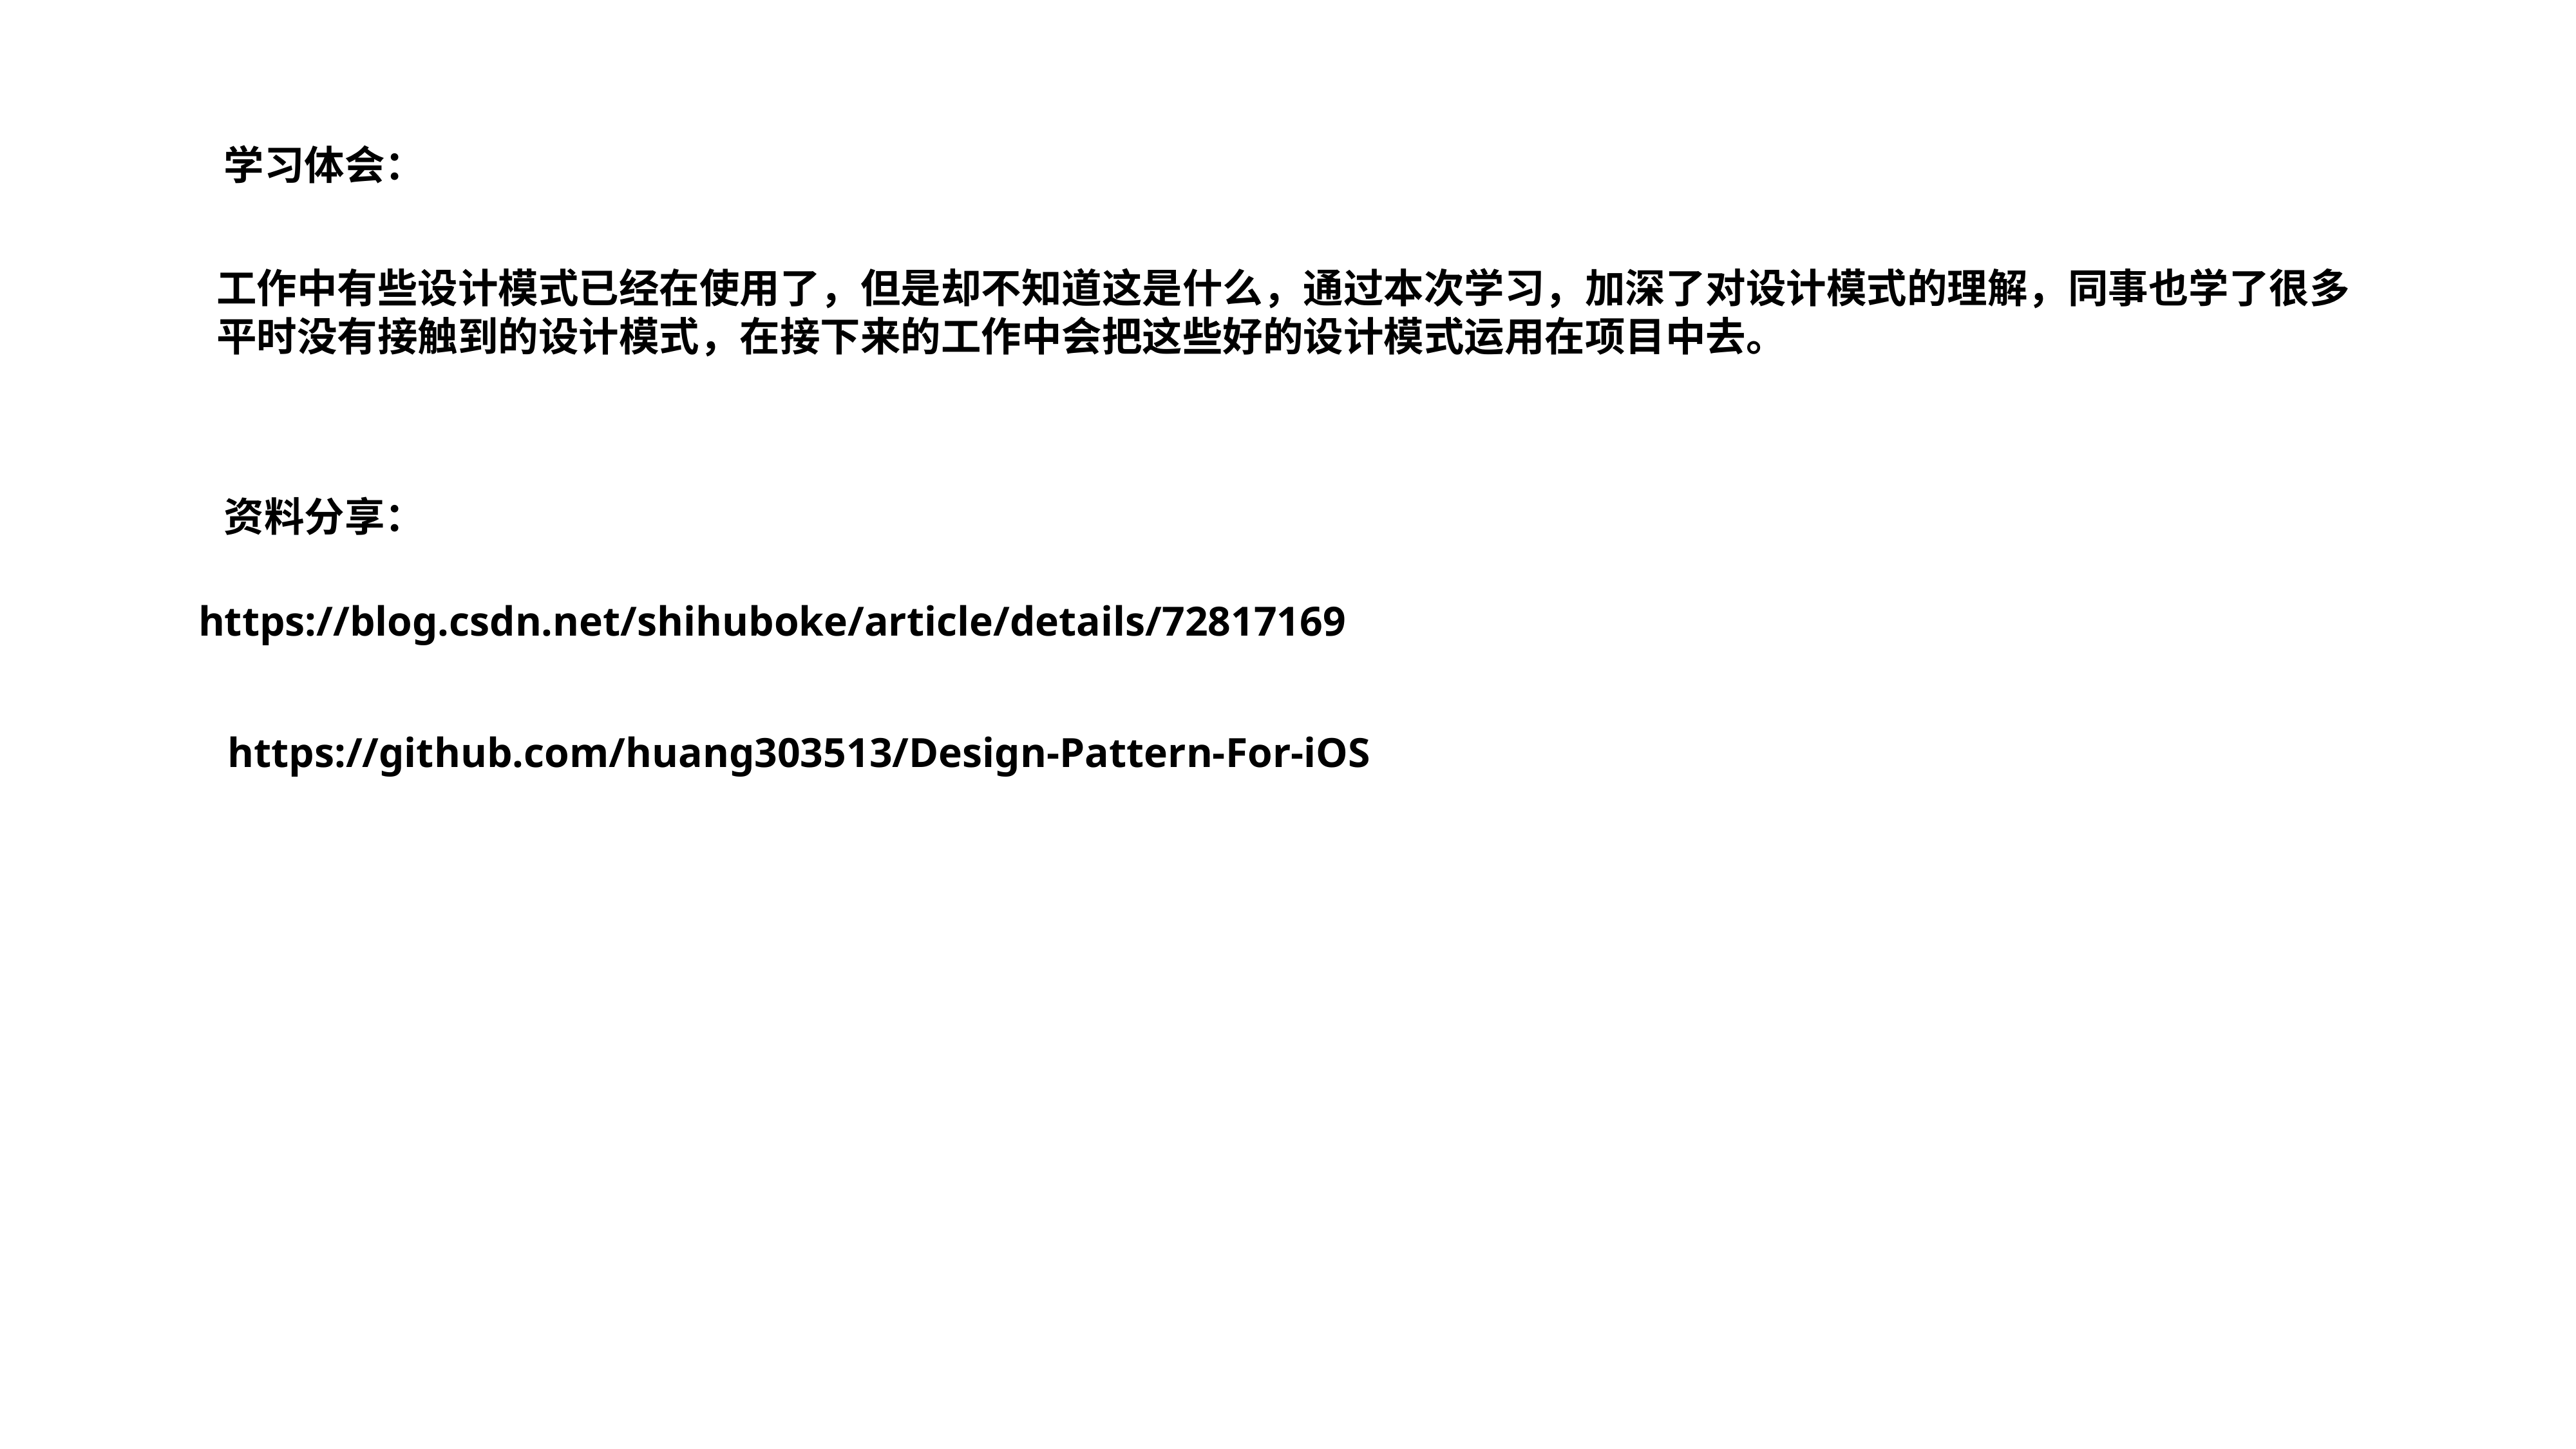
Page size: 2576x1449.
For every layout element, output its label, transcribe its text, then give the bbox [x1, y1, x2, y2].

text_box 资料分享： [218, 486, 431, 545]
text_box 工作中有些设计模式已经在使用了，但是却不知道这是什么，通过本次学习，加深了对设计模式的理解，同事也学了很多平时没有接触到的设计模式，在接下来的工作中会把这些好的设计模式运用在项目中去。 [211, 258, 2365, 365]
text_box https://blog.csdn.net/shihuboke/article/details/72817169 [193, 590, 1353, 650]
text_box 学习体会： [218, 134, 431, 193]
text_box https://github.com/huang303513/Design-Pattern-For-iOS [222, 721, 1378, 781]
